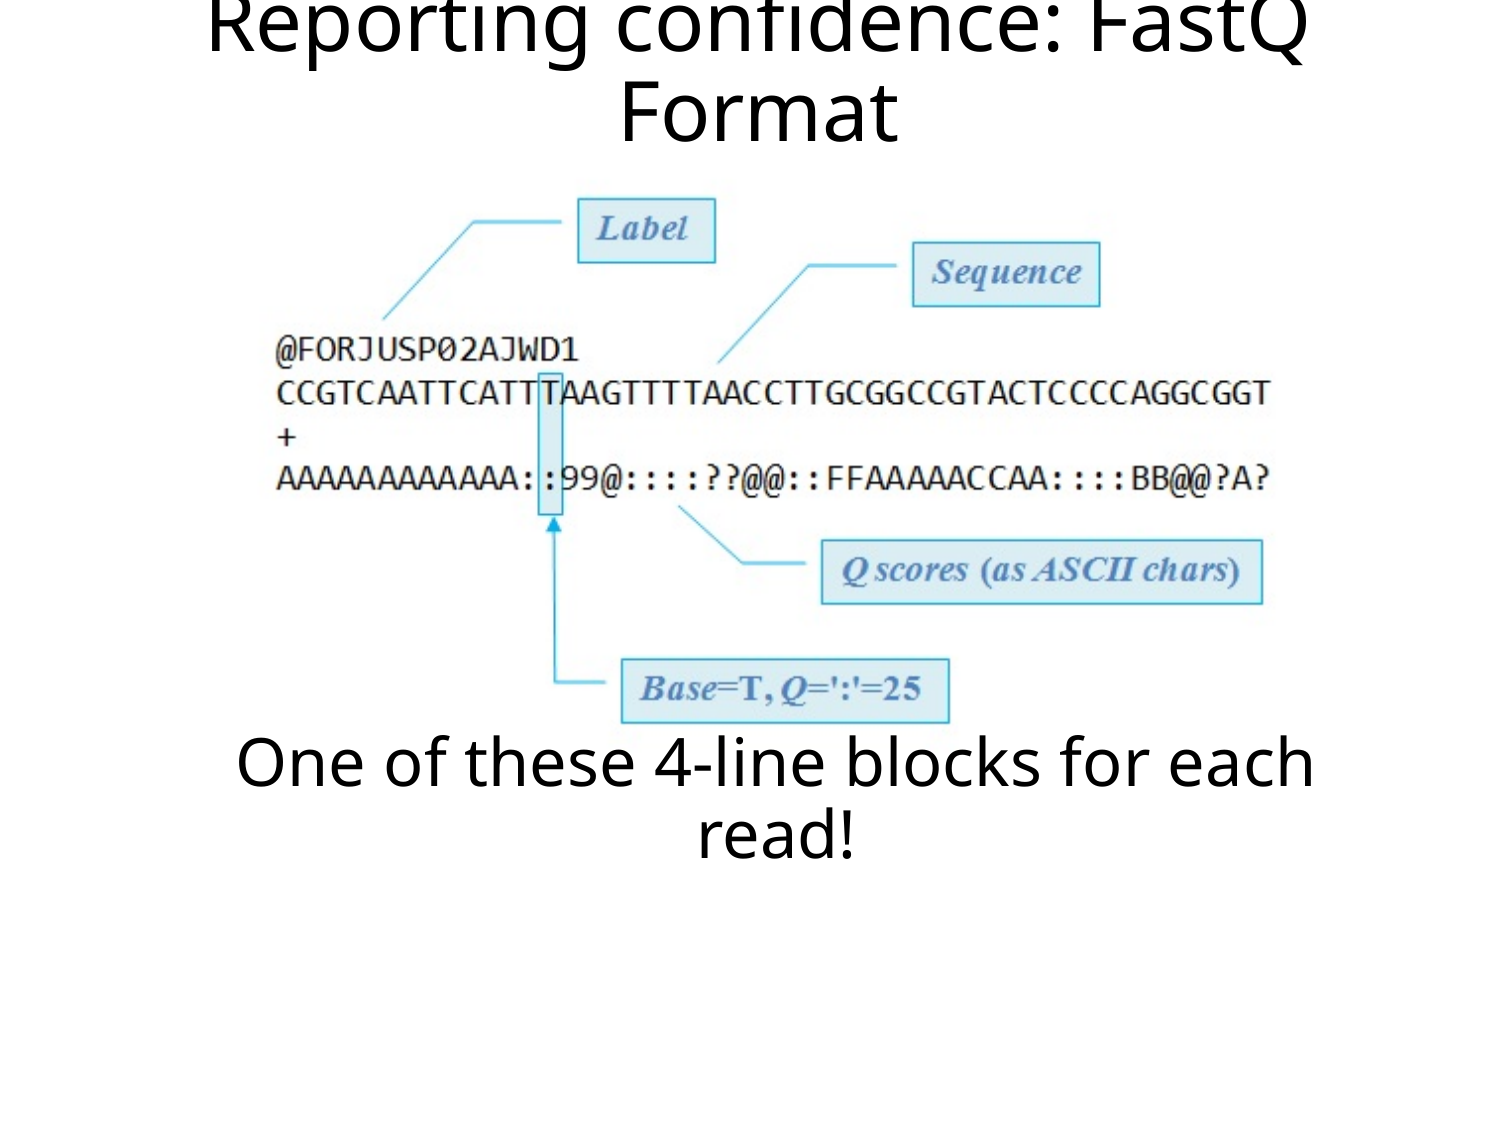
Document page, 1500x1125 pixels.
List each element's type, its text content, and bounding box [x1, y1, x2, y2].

text_box One of these 4-line blocks for each read! [192, 742, 1362, 859]
text_box Reporting confidence: FastQ Format [45, 12, 1471, 128]
picture [229, 149, 1325, 766]
